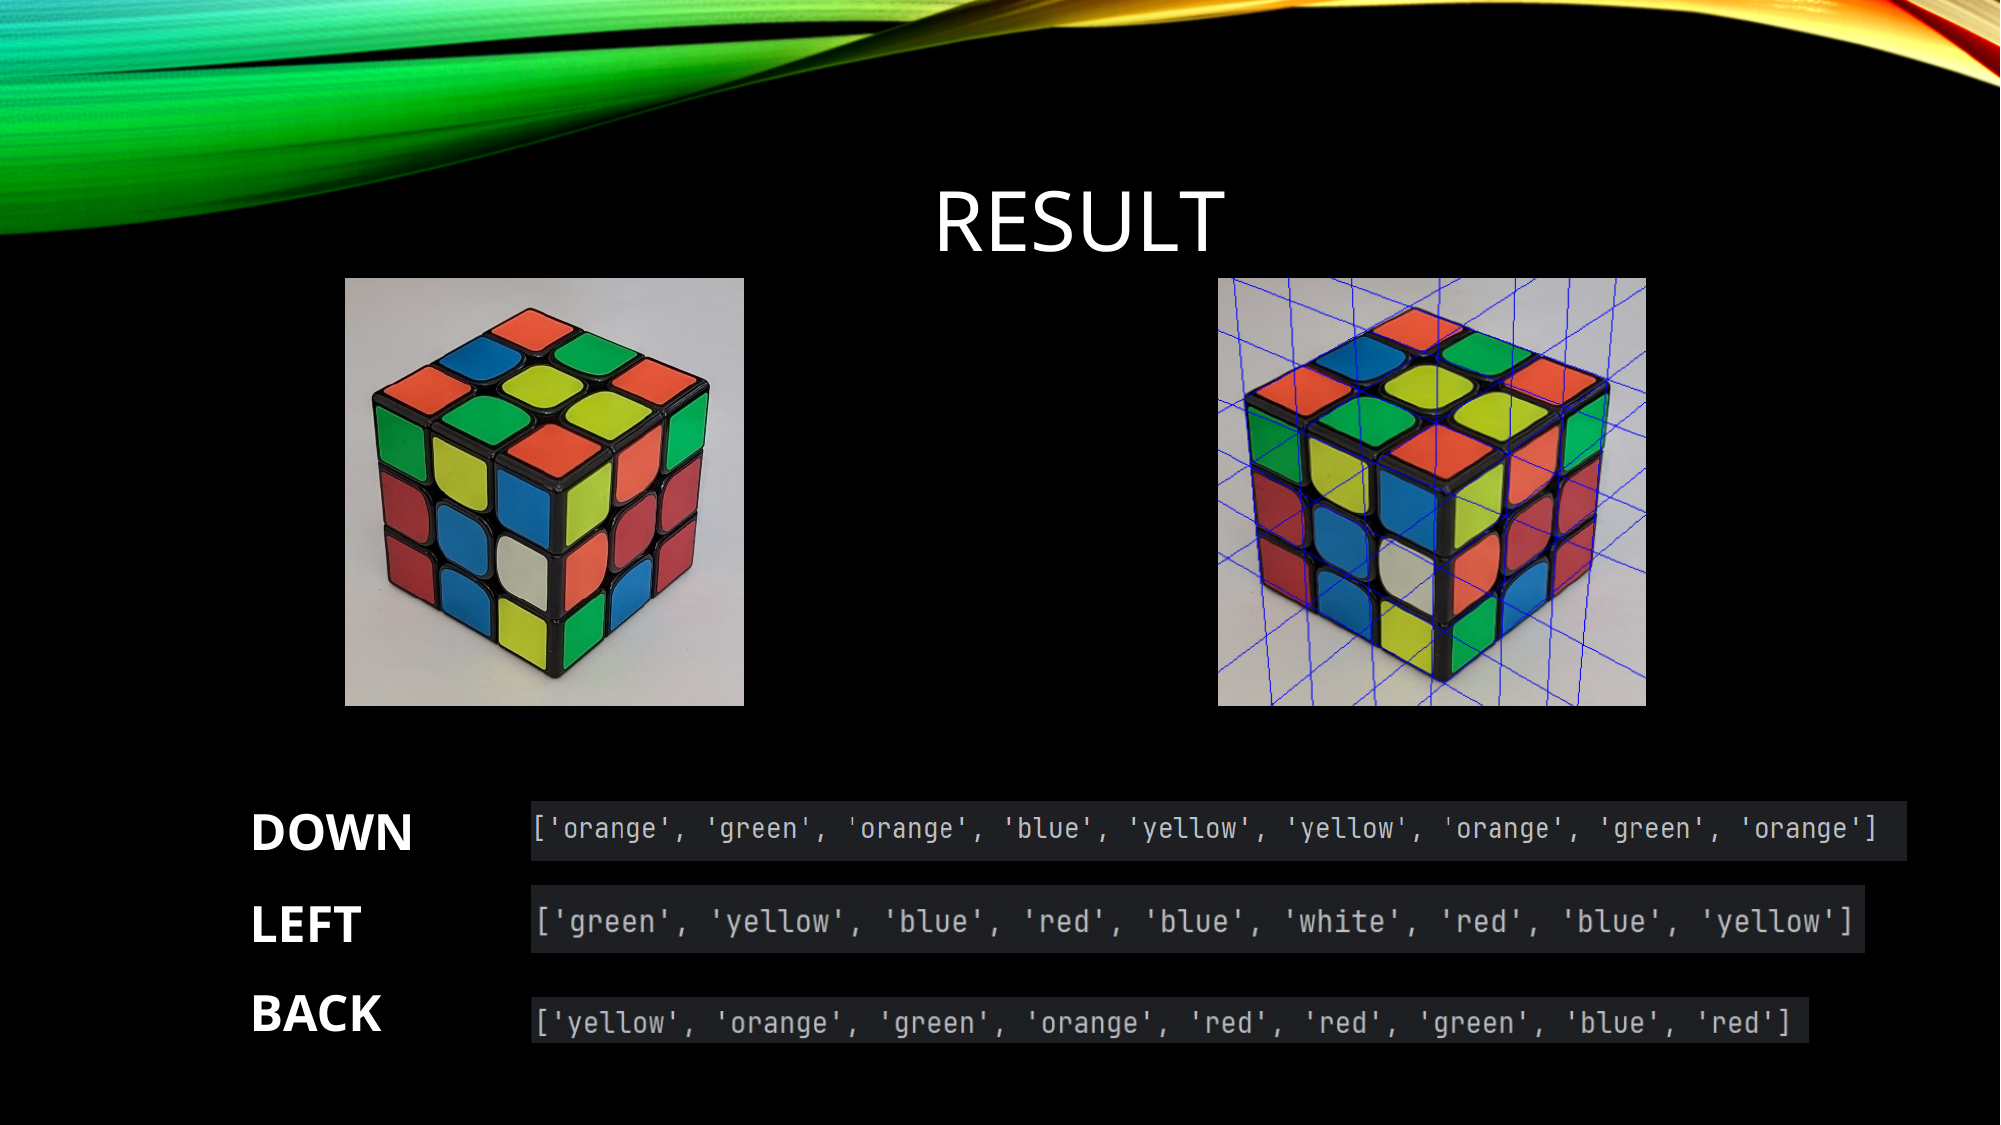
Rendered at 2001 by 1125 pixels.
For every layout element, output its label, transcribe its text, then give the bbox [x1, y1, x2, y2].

picture [530, 884, 1865, 953]
picture [531, 801, 1907, 861]
text_box DOWN [234, 793, 506, 868]
picture [0, 0, 2000, 237]
picture [344, 278, 744, 706]
text_box LEFT [234, 885, 506, 960]
text_box BACK [234, 974, 506, 1049]
title Result [892, 118, 1241, 331]
picture [1218, 278, 1646, 706]
picture [531, 997, 1810, 1043]
